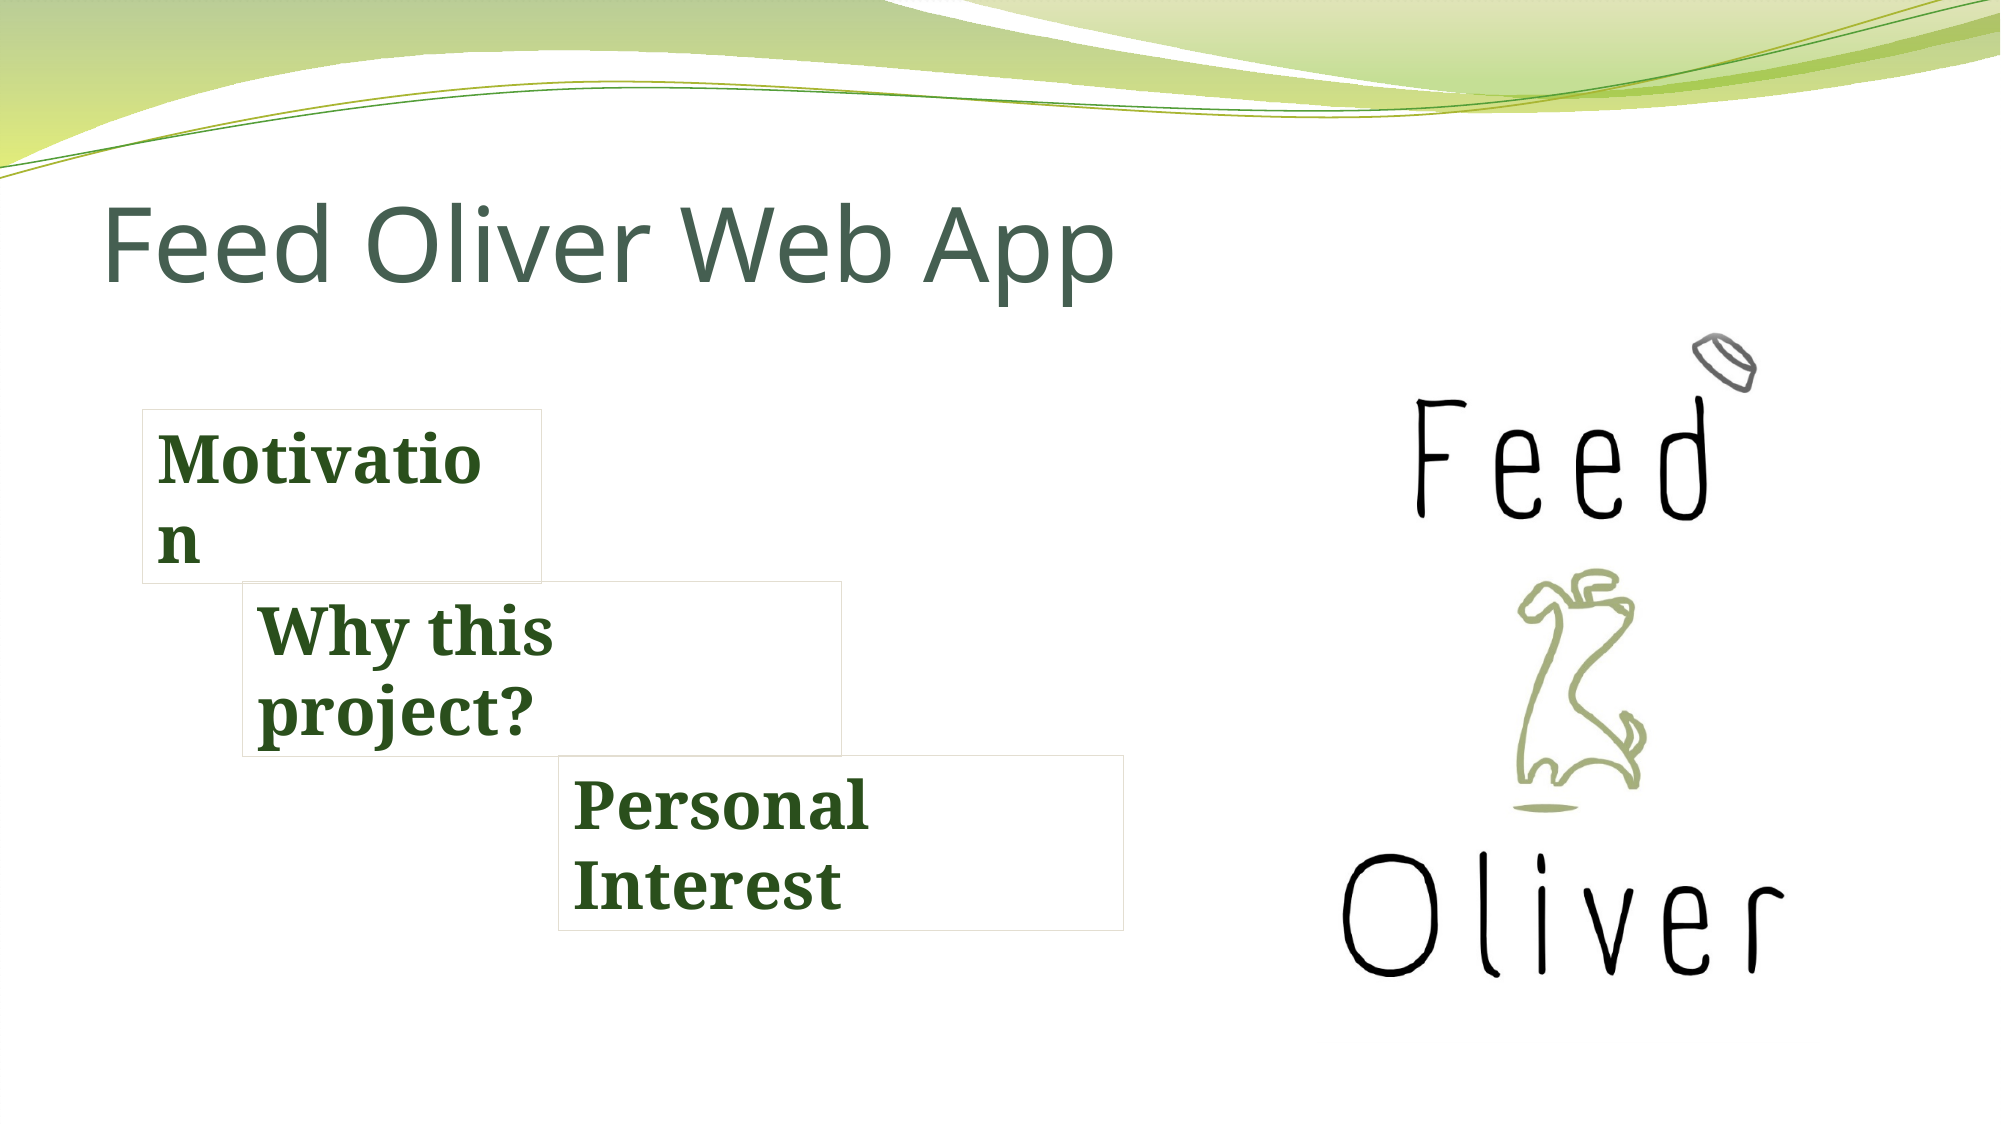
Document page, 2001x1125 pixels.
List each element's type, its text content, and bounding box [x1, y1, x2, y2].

text_box Motivation [142, 409, 542, 584]
picture [1285, 314, 1851, 1043]
text_box Why this project? [242, 581, 842, 757]
text_box Personal Interest [558, 755, 1124, 931]
title Feed Oliver Web App [99, 115, 1900, 303]
